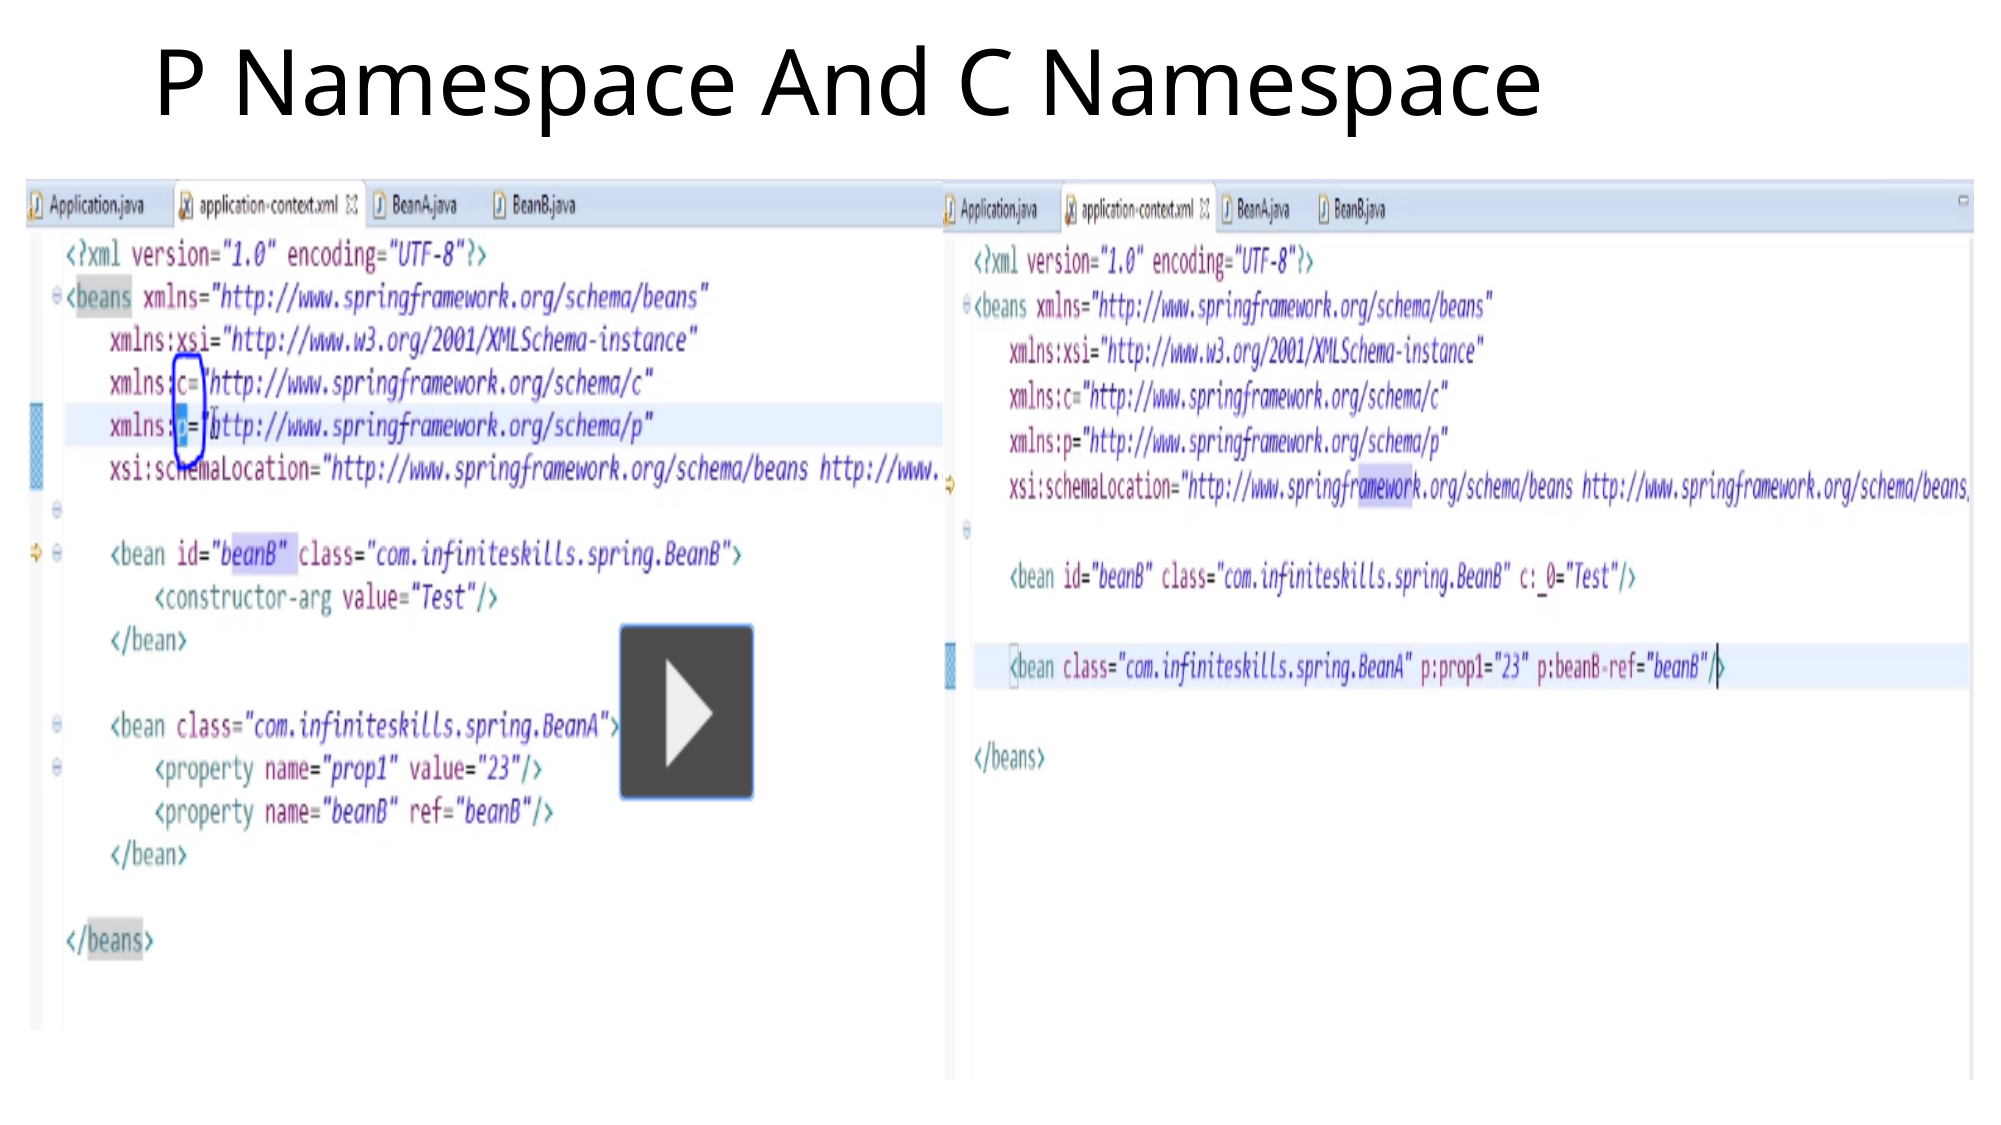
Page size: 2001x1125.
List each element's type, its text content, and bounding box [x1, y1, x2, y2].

title P Namespace And C Namespace [137, 21, 1863, 150]
picture [943, 179, 1974, 1080]
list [26, 179, 943, 1030]
